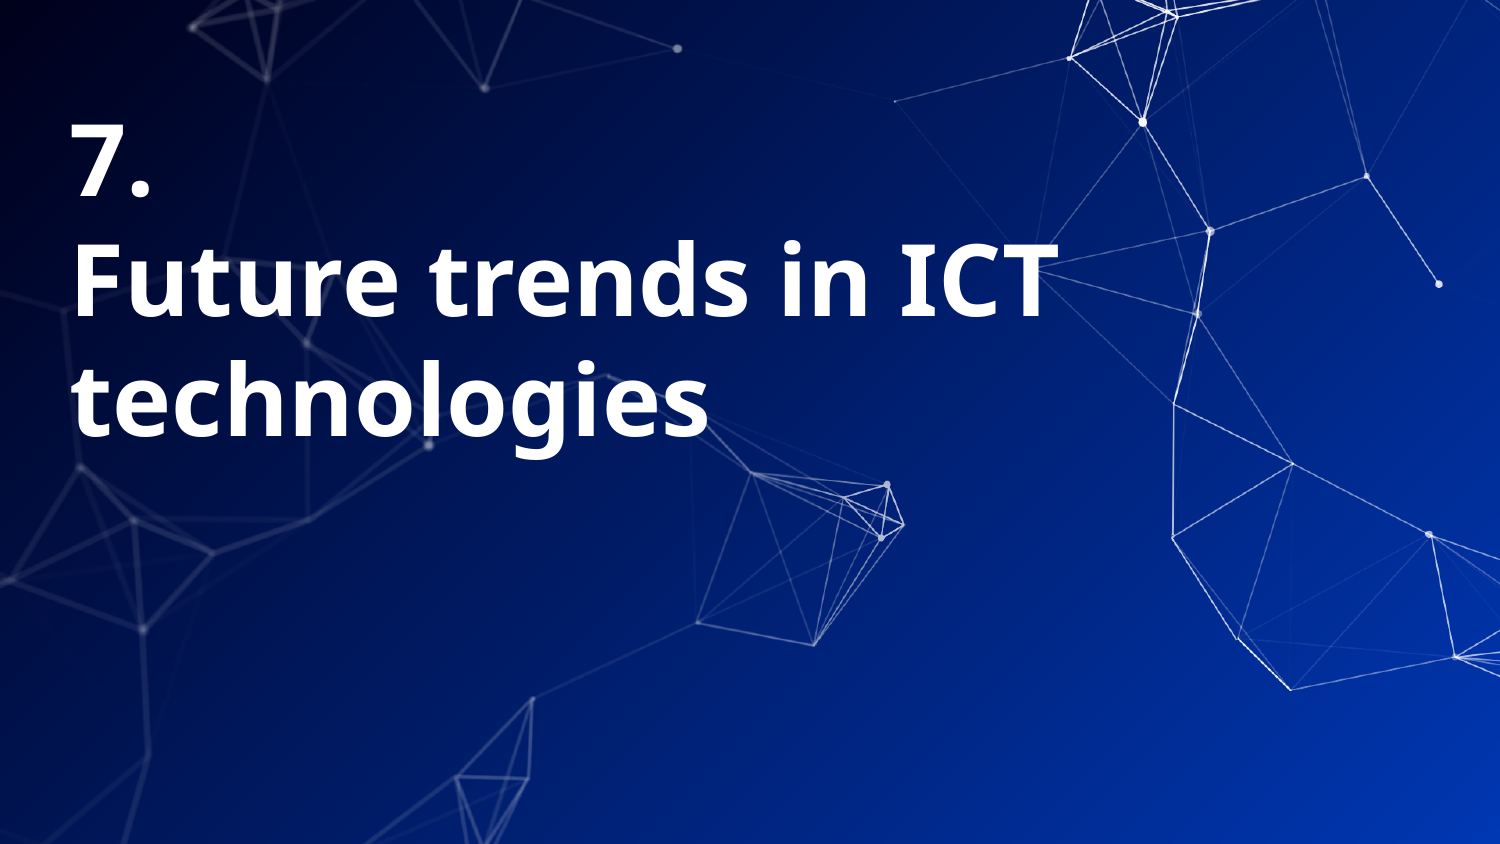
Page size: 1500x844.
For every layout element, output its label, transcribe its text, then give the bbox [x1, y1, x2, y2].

picture [0, 0, 1500, 844]
text_box 7. Future trends in ICT technologies [54, 88, 1423, 464]
